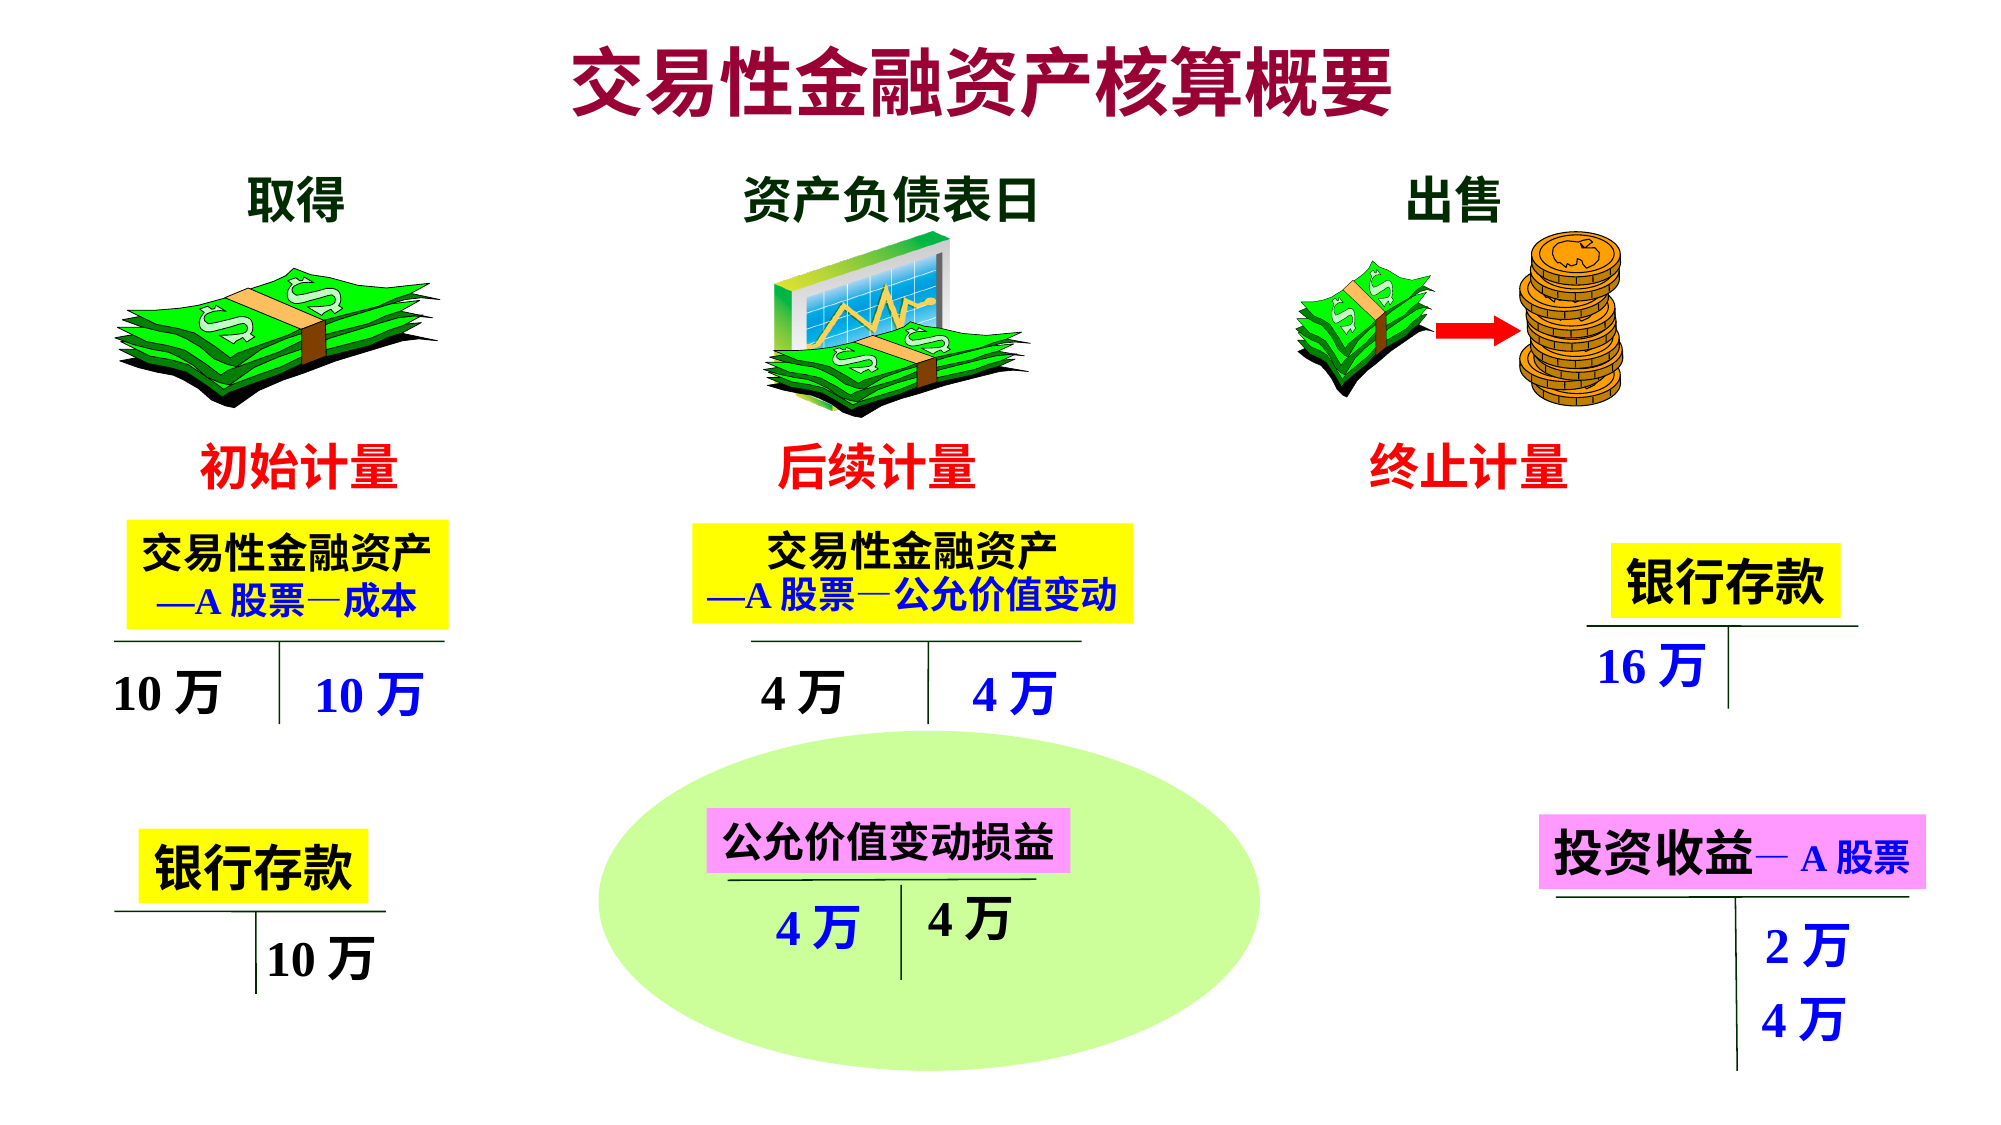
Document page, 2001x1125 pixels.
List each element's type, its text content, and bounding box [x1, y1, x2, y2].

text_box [695, 523, 1131, 730]
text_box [102, 519, 450, 730]
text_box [1546, 813, 1919, 1071]
title 交易性金融资产核算概要 [252, 34, 1712, 127]
text_box [596, 738, 1263, 1073]
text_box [1586, 542, 1859, 709]
text_box 初始计量 [184, 428, 433, 504]
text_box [762, 231, 1035, 421]
text_box 出售 [1389, 160, 1567, 230]
text_box 资产负债表日 [727, 160, 1106, 236]
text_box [705, 807, 1072, 980]
text_box 终止计量 [1354, 428, 1603, 504]
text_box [113, 266, 445, 413]
text_box 取得 [232, 160, 410, 236]
text_box 后续计量 [762, 429, 1011, 504]
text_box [1295, 231, 1624, 407]
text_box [114, 828, 388, 995]
